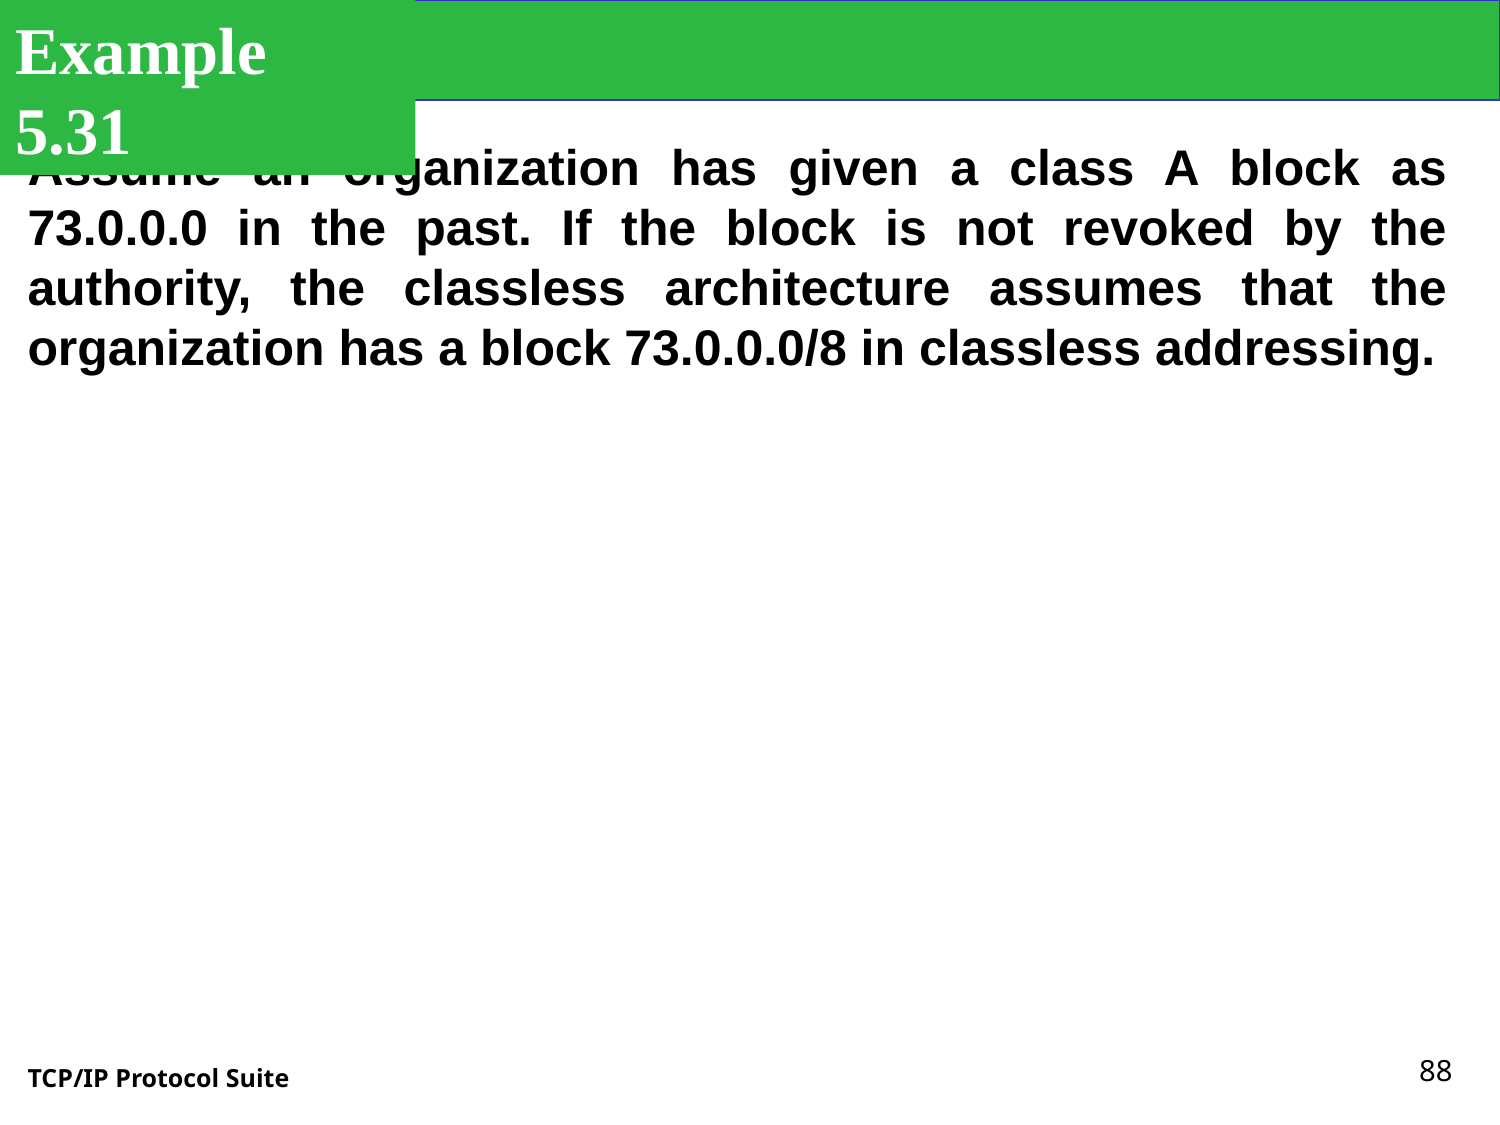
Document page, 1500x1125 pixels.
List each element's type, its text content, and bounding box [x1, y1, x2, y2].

text_box TCP/IP Protocol Suite [12, 1024, 488, 1100]
text_box ‹#› [1155, 1024, 1468, 1100]
text_box Assume an organization has given a class A block as 73.0.0.0 in the past. If the block is not revoked by the authority, the classless architecture assumes that the organization has a block 73.0.0.0/8 in classless addressing. [12, 127, 1463, 383]
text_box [0, 0, 1500, 101]
